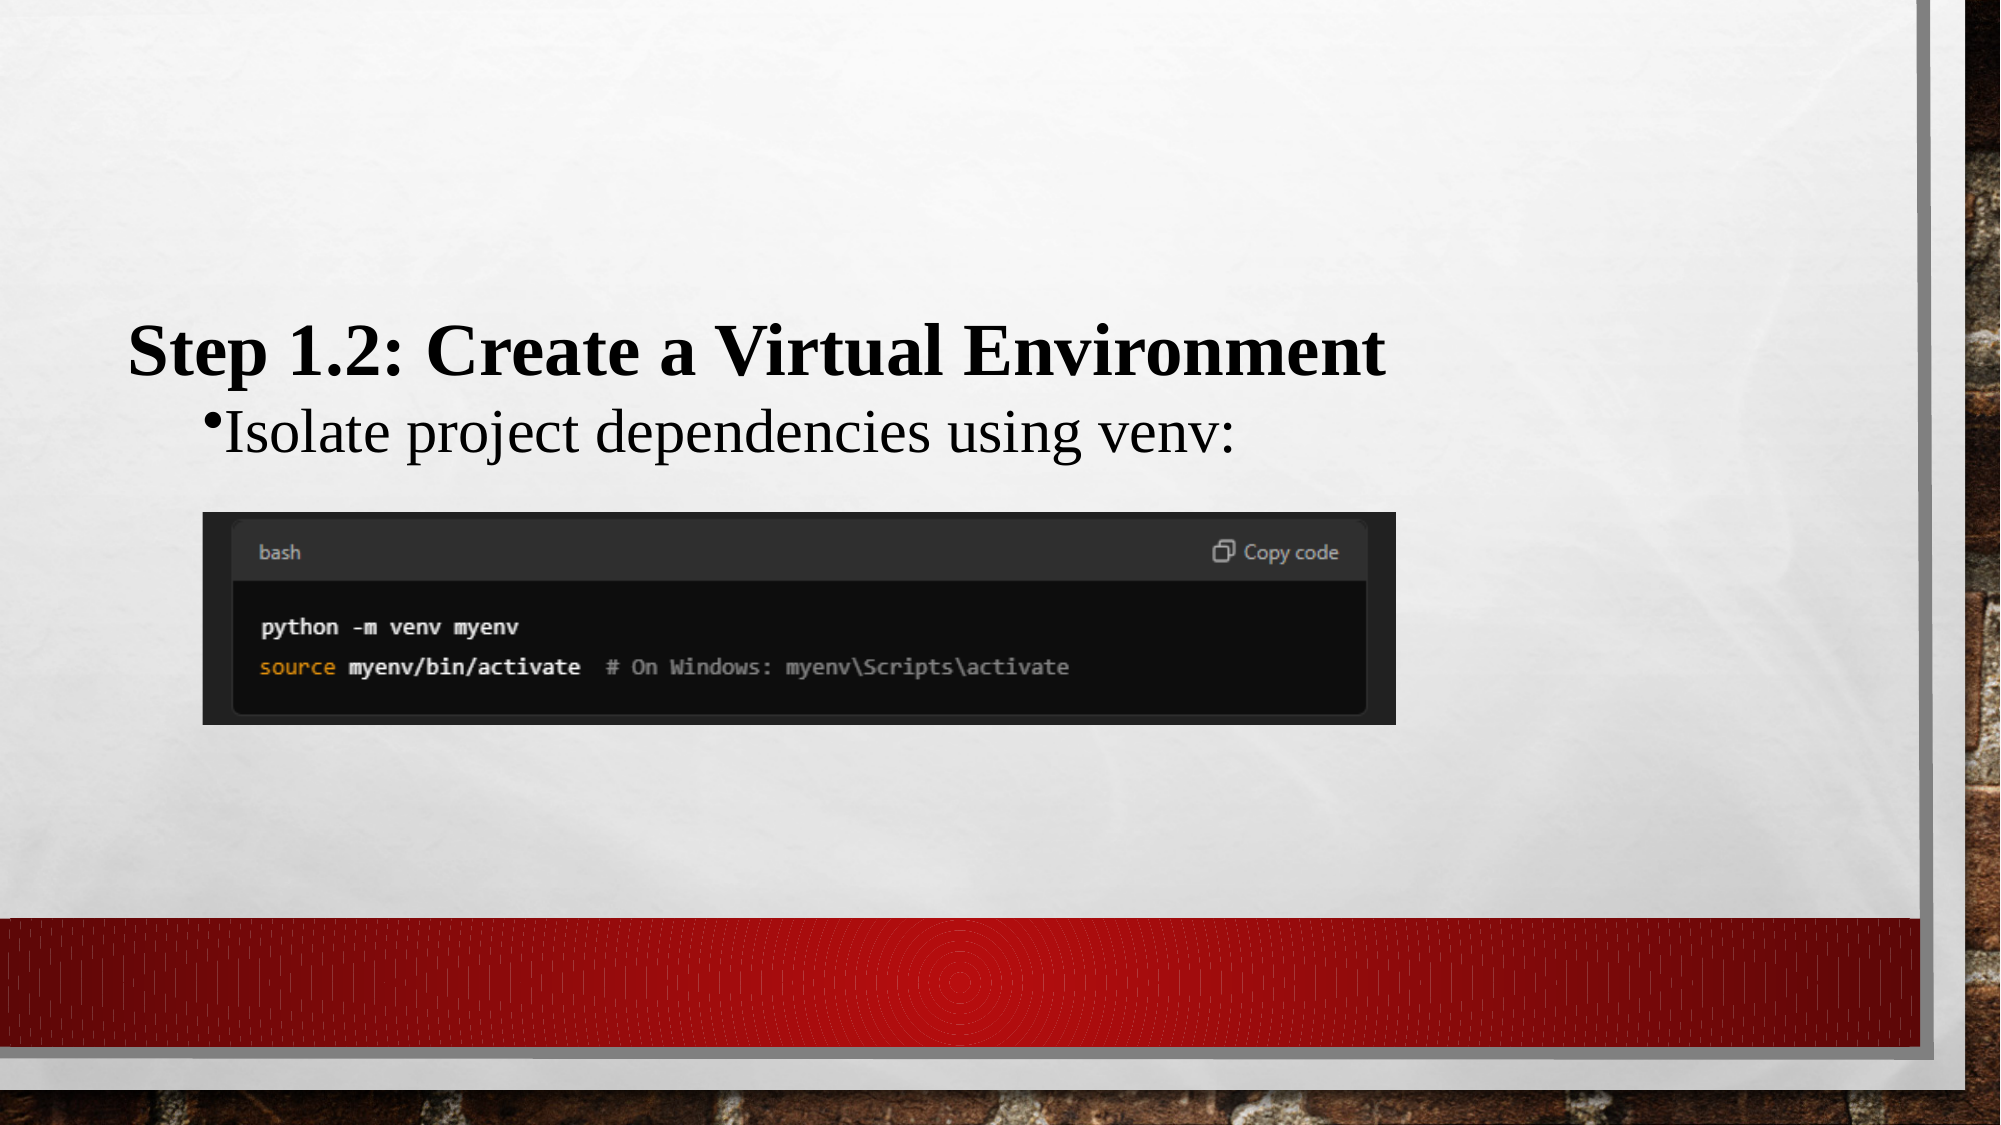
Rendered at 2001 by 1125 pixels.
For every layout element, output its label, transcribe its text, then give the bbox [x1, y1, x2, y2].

list Step 1.2: Create a Virtual Environment Isolate project dependencies using venv: [112, 110, 1818, 654]
picture [0, 0, 2000, 1125]
picture [202, 512, 1397, 725]
